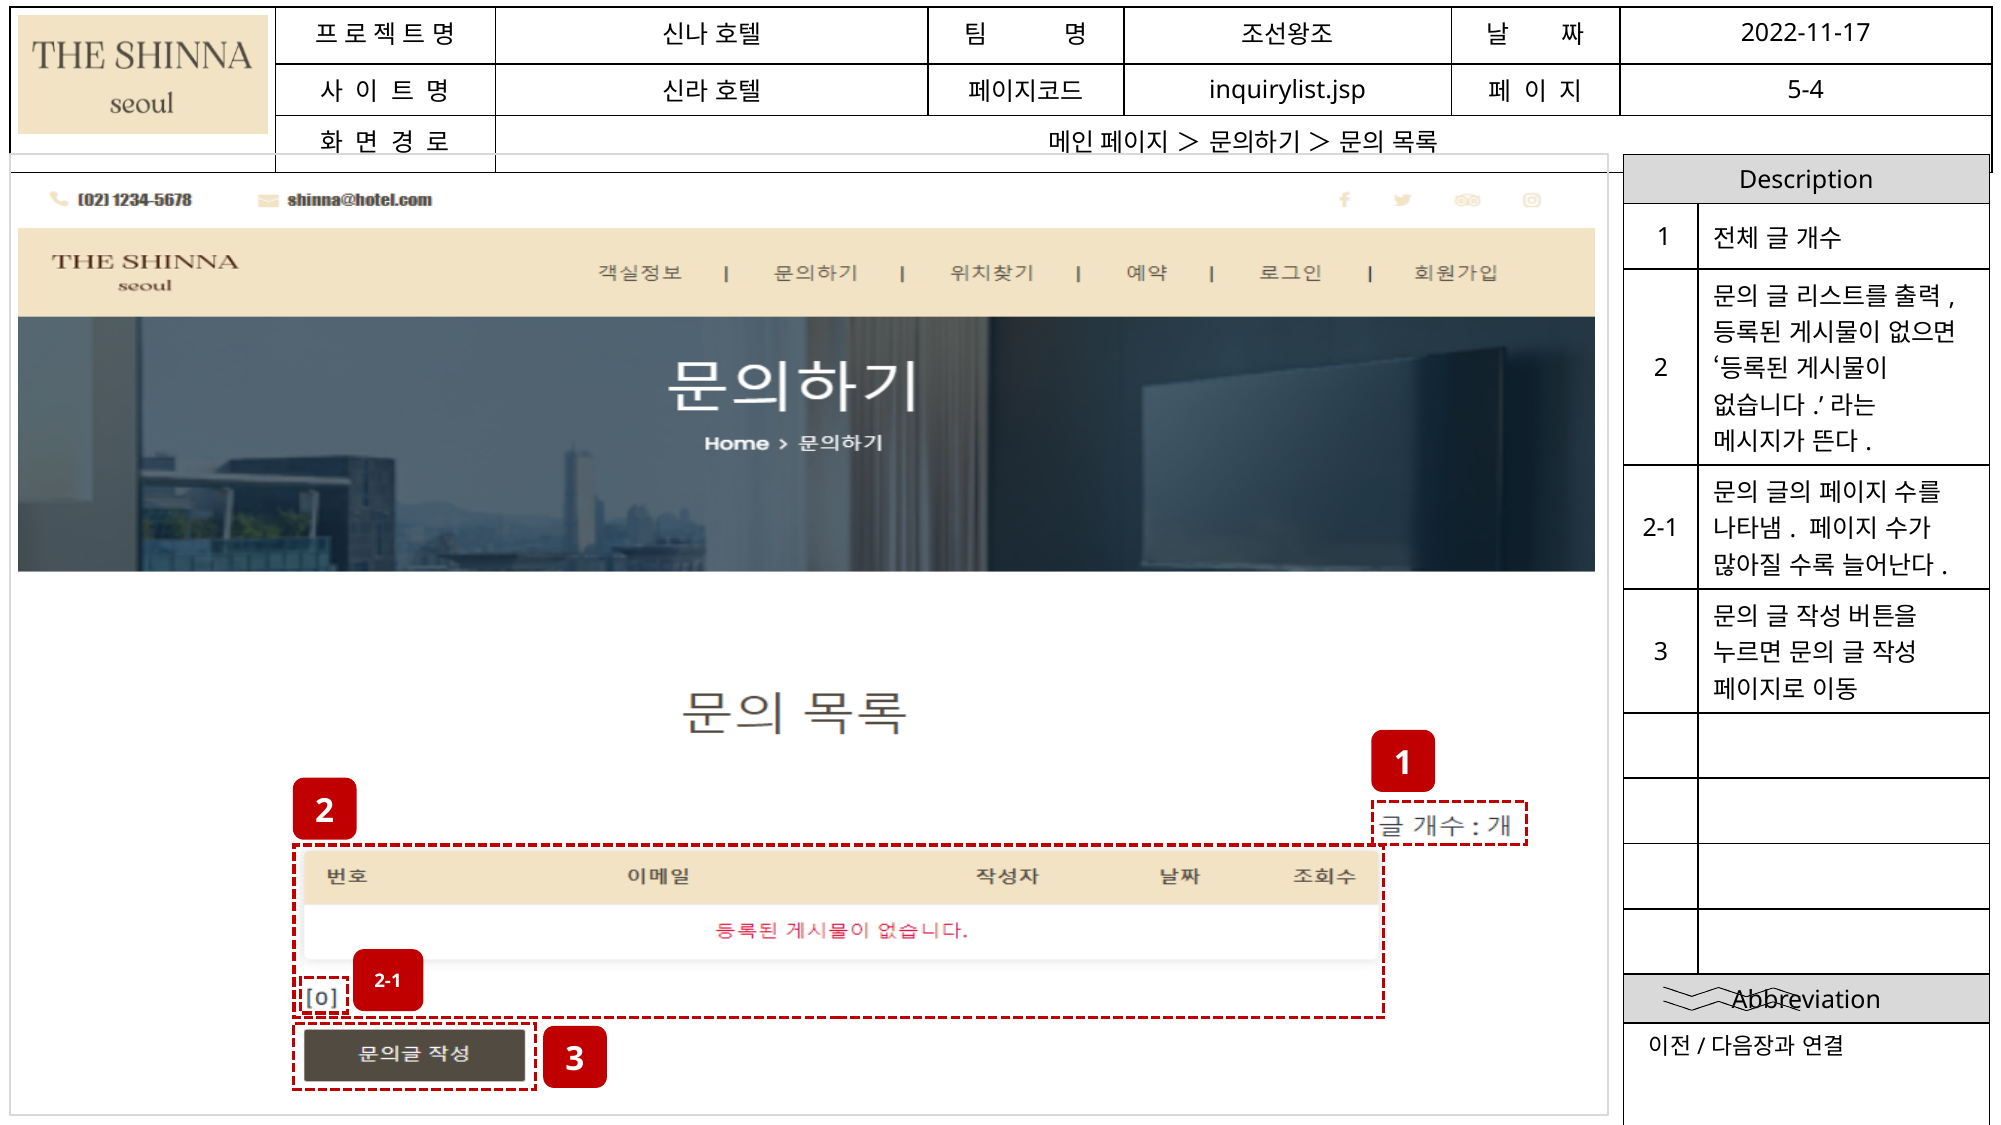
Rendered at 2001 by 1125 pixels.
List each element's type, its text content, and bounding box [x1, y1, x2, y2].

table_cell [1699, 714, 1989, 777]
table_header 프로젝트명 [276, 8, 495, 63]
table_header 신나 호텔 [496, 8, 927, 63]
table_header Description [1624, 155, 1989, 203]
table_cell 1 [1624, 204, 1697, 268]
table_cell [1699, 910, 1989, 973]
table_cell 문의 글 작성 버튼을 누르면 문의 글 작성 페이지로 이동 [1699, 590, 1989, 712]
table_cell [1624, 1024, 1989, 1125]
table_cell 2 [1624, 270, 1697, 464]
picture [18, 174, 1595, 1095]
table_cell 페이지코드 [929, 65, 1123, 115]
table_cell Abbreviation [1624, 975, 1989, 1022]
table_cell 문의 글 리스트를 출력,등록된 게시물이 없으면 ‘등록된 게시물이 없습니다.’라는 메시지가 뜬다. [1699, 270, 1989, 464]
table_header 2022-11-17 [1621, 8, 1991, 63]
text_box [1634, 983, 1876, 1070]
table_header 조선왕조 [1125, 8, 1451, 63]
table_cell [1699, 779, 1989, 843]
table_cell 사이트명 [276, 65, 495, 115]
table_cell 신라 호텔 [496, 65, 927, 115]
table_cell 화면경로 [276, 116, 495, 154]
table_cell 전체 글 개수 [1699, 204, 1989, 268]
table_cell 2-1 [1624, 466, 1697, 588]
table_cell 문의 글의 페이지 수를 나타냄. 페이지 수가 많아질 수록 늘어난다. [1699, 466, 1989, 588]
table_cell 3 [1624, 590, 1697, 712]
text_box [10, 154, 1609, 1116]
table_cell [1699, 844, 1989, 908]
table_cell 페이지 [1452, 65, 1619, 115]
table_cell inquirylist.jsp [1125, 65, 1451, 115]
table_cell [1624, 844, 1697, 908]
table_header 날짜 [1452, 8, 1619, 63]
table_cell [1624, 910, 1697, 973]
picture [18, 15, 268, 134]
table_header [11, 8, 275, 154]
table_cell 5-4 [1621, 65, 1991, 115]
table_cell [1624, 714, 1697, 777]
table_cell [1624, 779, 1697, 843]
table_cell 메인 페이지 ＞ 문의하기 ＞ 문의 목록 [496, 116, 1991, 172]
table_header 팀명 [929, 8, 1123, 63]
